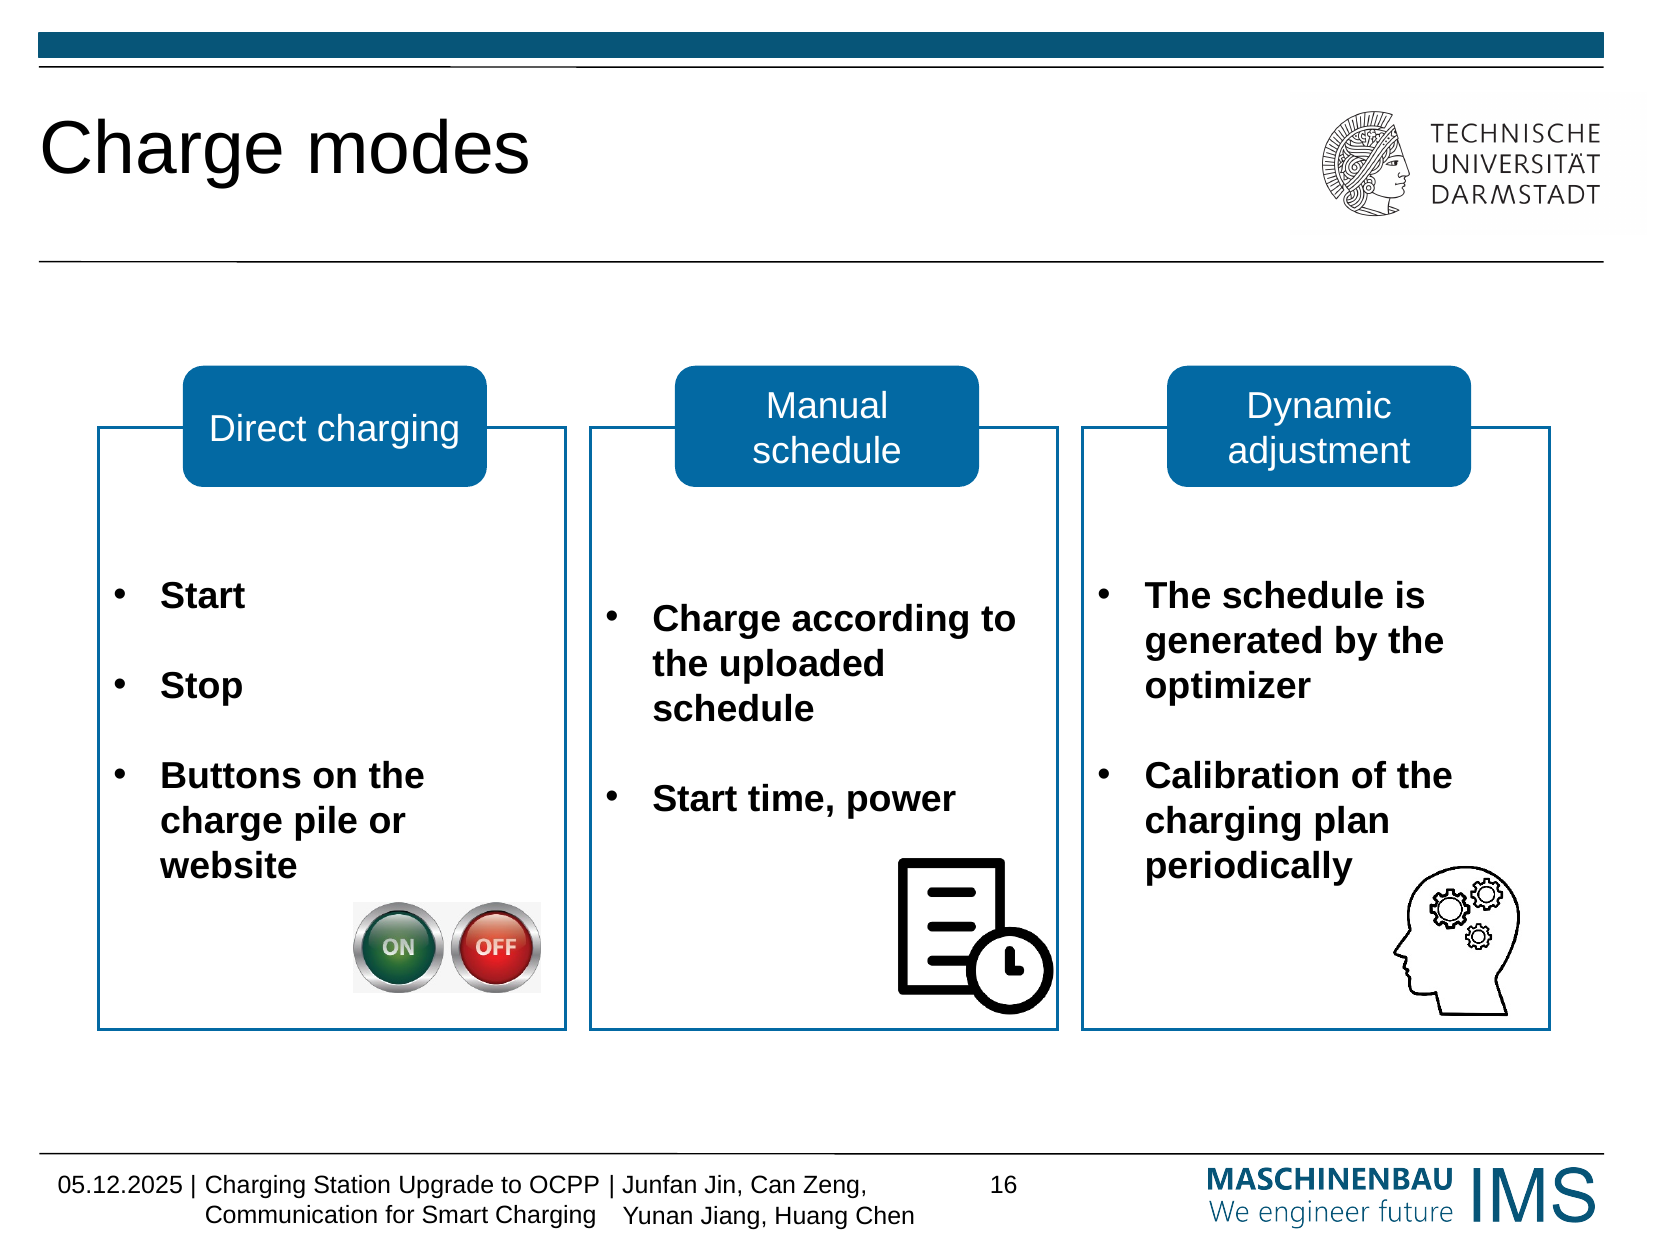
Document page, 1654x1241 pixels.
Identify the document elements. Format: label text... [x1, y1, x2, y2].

text_box Start Stop Buttons on the charge pile or website [98, 427, 566, 1030]
picture [893, 853, 1058, 1019]
picture [353, 902, 541, 993]
text_box Dynamic adjustment [1166, 365, 1472, 488]
text_box Manual schedule [674, 365, 980, 488]
picture [1562, 1167, 1595, 1201]
text_box Charge according to the uploaded schedule Start time, power [590, 427, 1058, 1030]
picture [1286, 88, 1651, 239]
text_box Direct charging [182, 365, 488, 488]
picture [1301, 1167, 1309, 1176]
picture [1439, 1167, 1447, 1185]
text_box The schedule is generated by the optimizer Calibration of the charging plan periodically [1082, 427, 1550, 1030]
picture [1335, 1167, 1343, 1180]
text_box Charge modes [39, 72, 1265, 228]
picture [1375, 1167, 1383, 1179]
picture [1208, 1167, 1595, 1230]
picture [1379, 860, 1540, 1019]
picture [1216, 1167, 1225, 1181]
